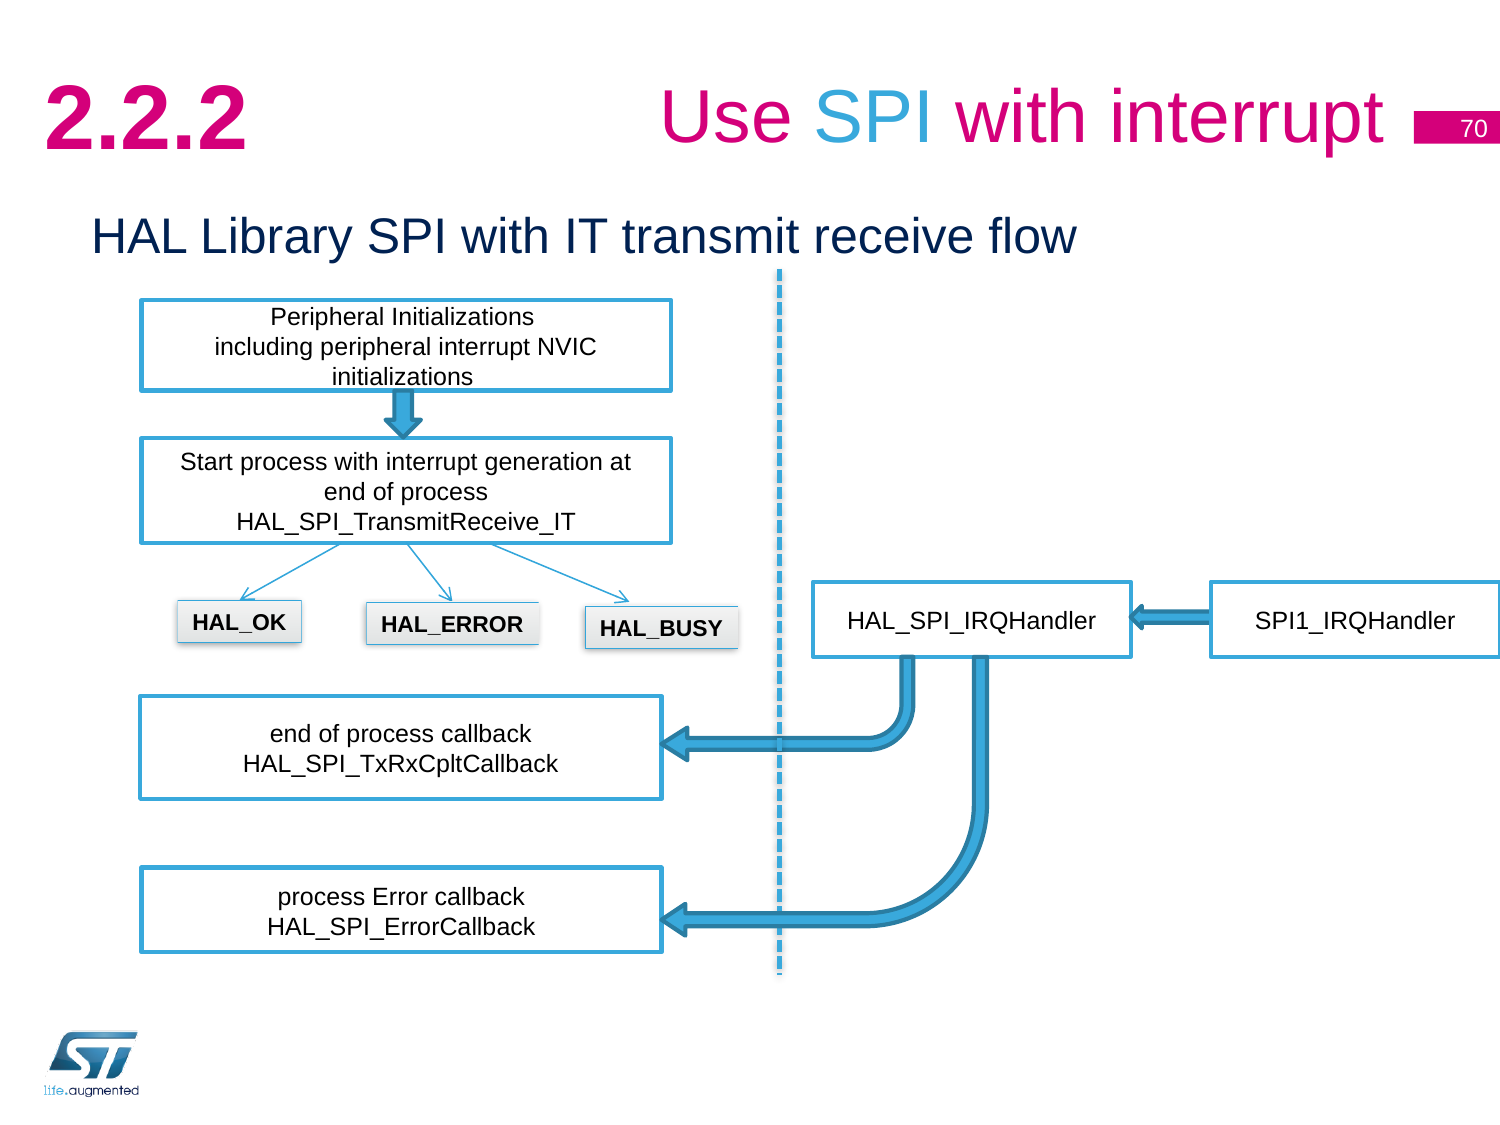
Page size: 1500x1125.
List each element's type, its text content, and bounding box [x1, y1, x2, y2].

text_box HAL_SPI_IRQHandler [811, 580, 1133, 659]
text_box [1128, 603, 1209, 631]
text_box [659, 901, 775, 938]
text_box HAL_OK [177, 599, 302, 643]
text_box 2.2.2 [29, 19, 313, 207]
text_box Peripheral Initializations including peripheral interrupt NVIC initializations [139, 298, 673, 393]
text_box [383, 388, 423, 440]
text_box SPI1_IRQHandler [1209, 580, 1500, 659]
text_box [783, 654, 990, 929]
text_box end of process callback HAL_SPI_TxRxCpltCallback [138, 694, 664, 801]
text_box HAL_ERROR [366, 601, 539, 645]
picture [36, 1022, 147, 1103]
text_box HAL_BUSY [584, 605, 739, 649]
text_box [406, 543, 453, 603]
title Use SPI with interrupt [74, 18, 1400, 196]
text_box process Error callback HAL_SPI_ErrorCallback [139, 865, 664, 954]
list HAL Library SPI with IT transmit receive flow [75, 196, 1427, 407]
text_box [489, 543, 630, 603]
text_box Start process with interrupt generation at end of process HAL_SPI_TransmitReceive_IT [139, 436, 673, 545]
text_box [786, 654, 916, 752]
slide_number 70 [1413, 111, 1500, 144]
text_box [659, 725, 773, 763]
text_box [239, 543, 342, 601]
